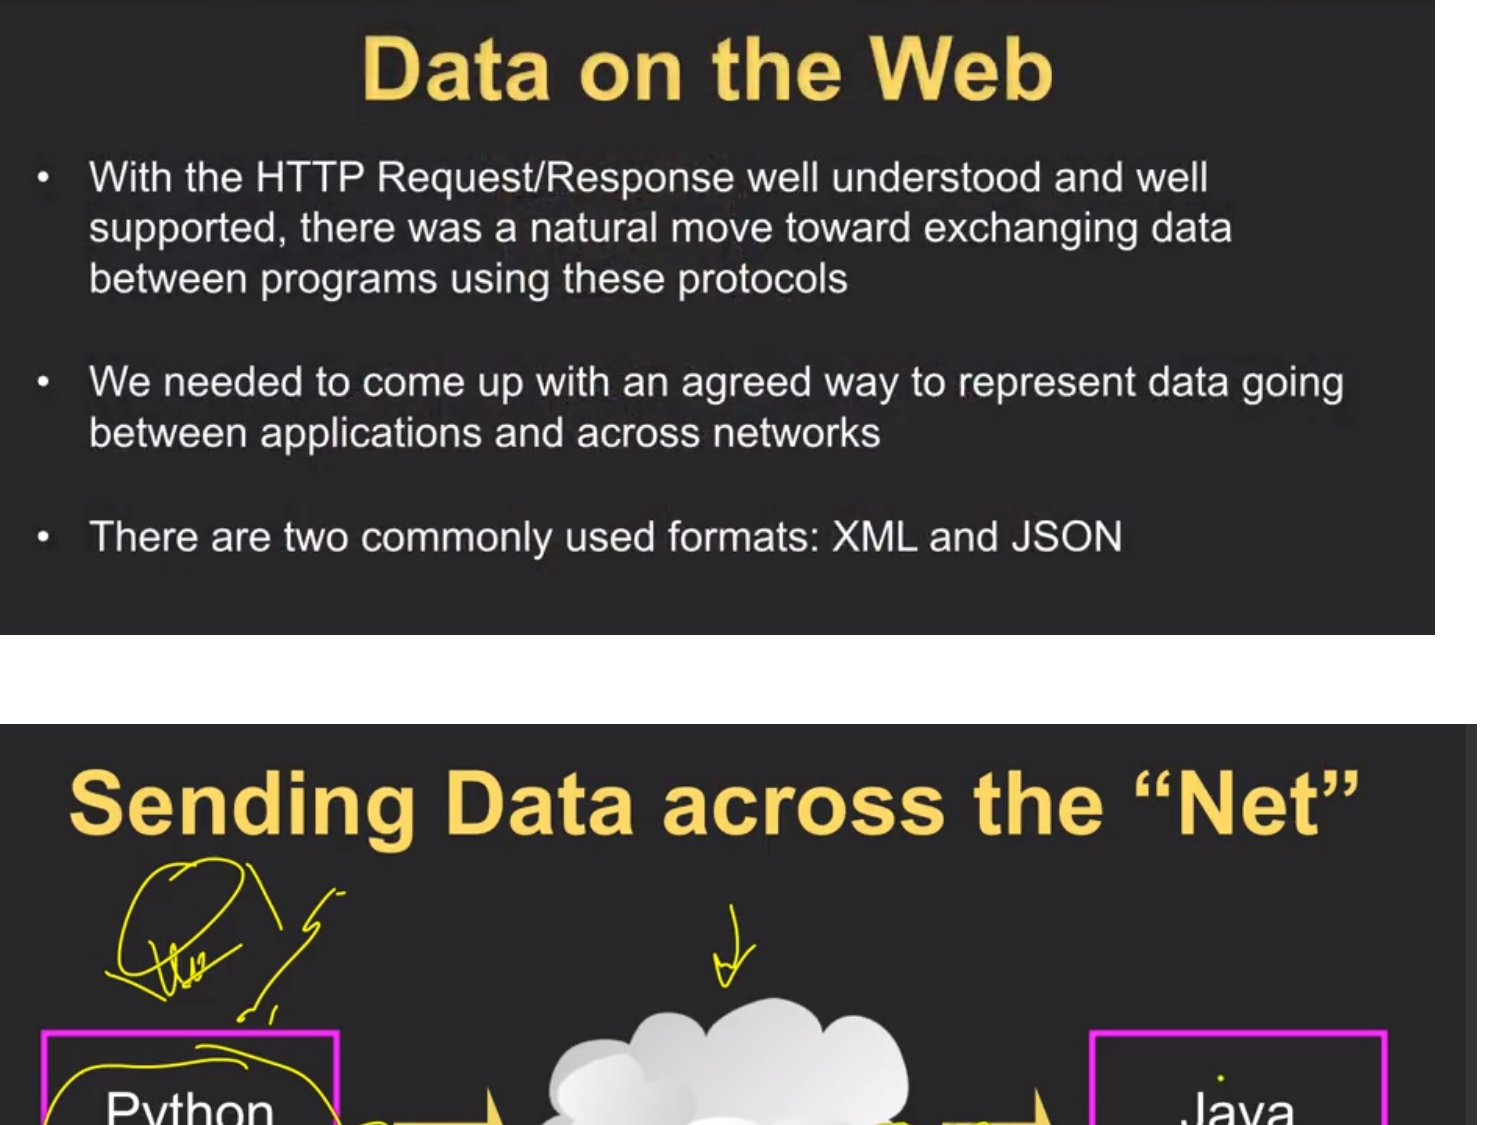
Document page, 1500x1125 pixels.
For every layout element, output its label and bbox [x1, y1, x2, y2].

picture [0, 0, 1435, 635]
picture [0, 724, 1477, 1125]
